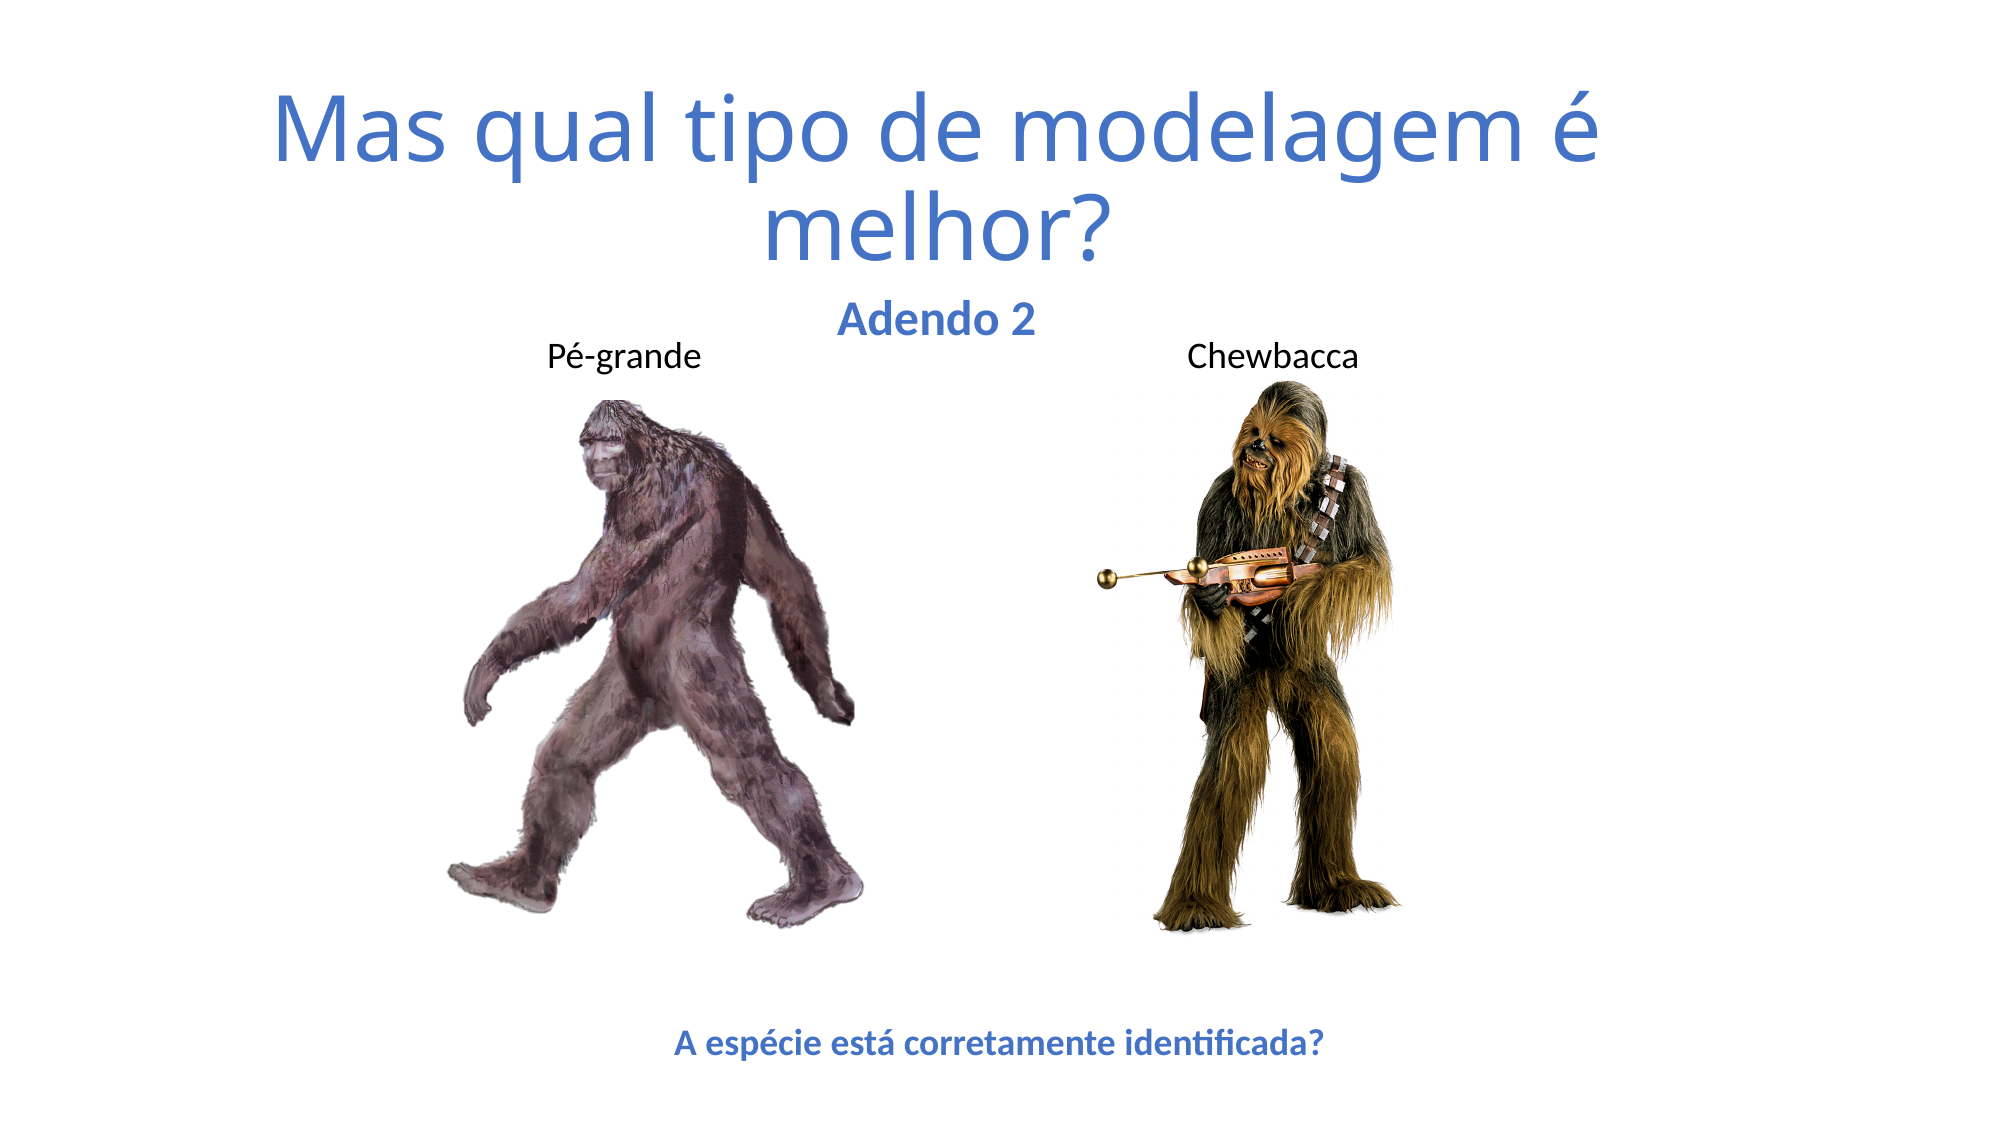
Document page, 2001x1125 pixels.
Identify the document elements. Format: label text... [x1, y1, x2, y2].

text_box Mas qual tipo de modelagem é melhor? [74, 72, 1800, 290]
text_box A espécie está corretamente identificada? [659, 1010, 1341, 1071]
text_box Adendo 2 [822, 277, 1052, 353]
text_box Pé-grande [532, 323, 717, 384]
text_box Chewbacca [1172, 323, 1375, 375]
text_box [657, 303, 733, 376]
picture [445, 393, 870, 938]
picture [1090, 375, 1409, 938]
